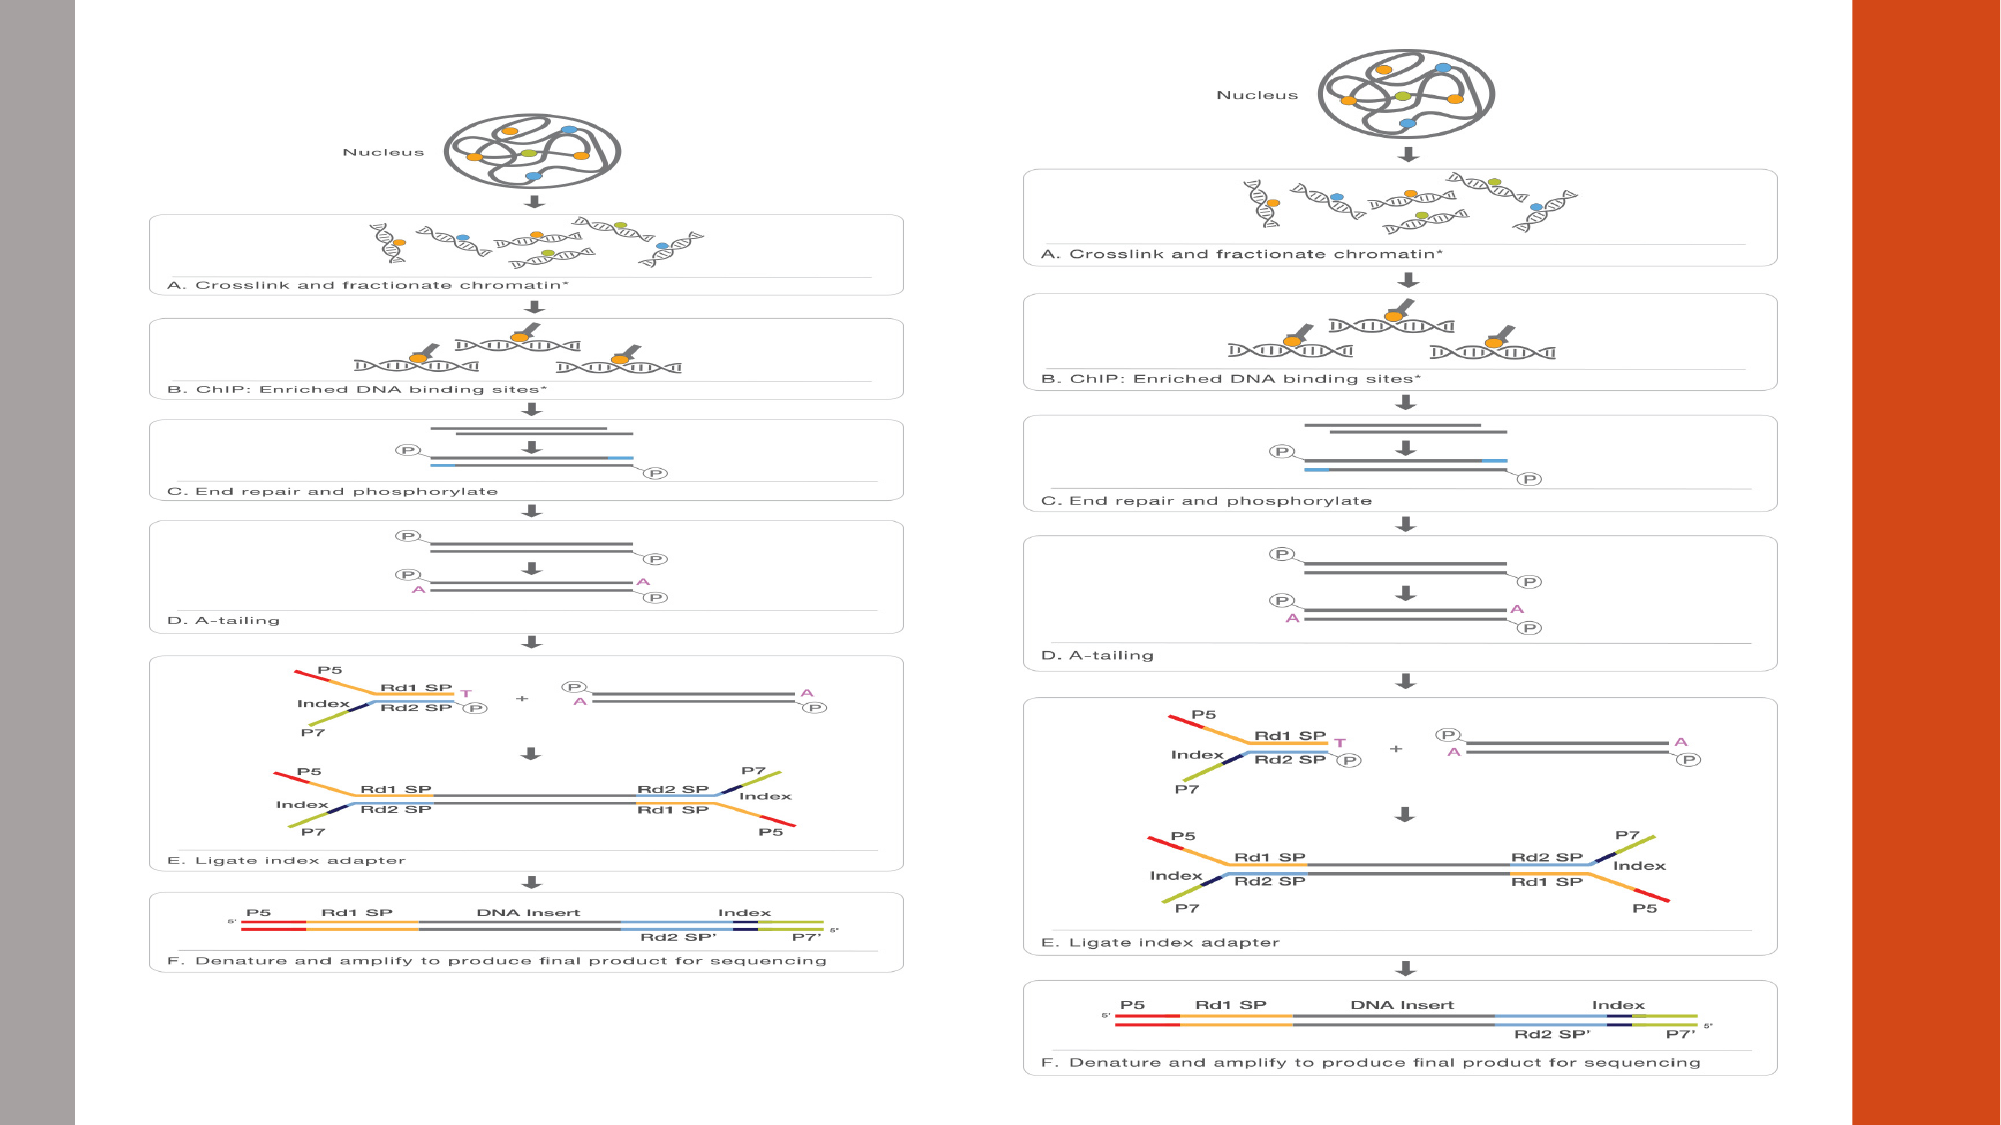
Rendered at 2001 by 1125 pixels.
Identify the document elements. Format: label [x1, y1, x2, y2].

picture [103, 93, 952, 994]
picture [977, 24, 1826, 1101]
